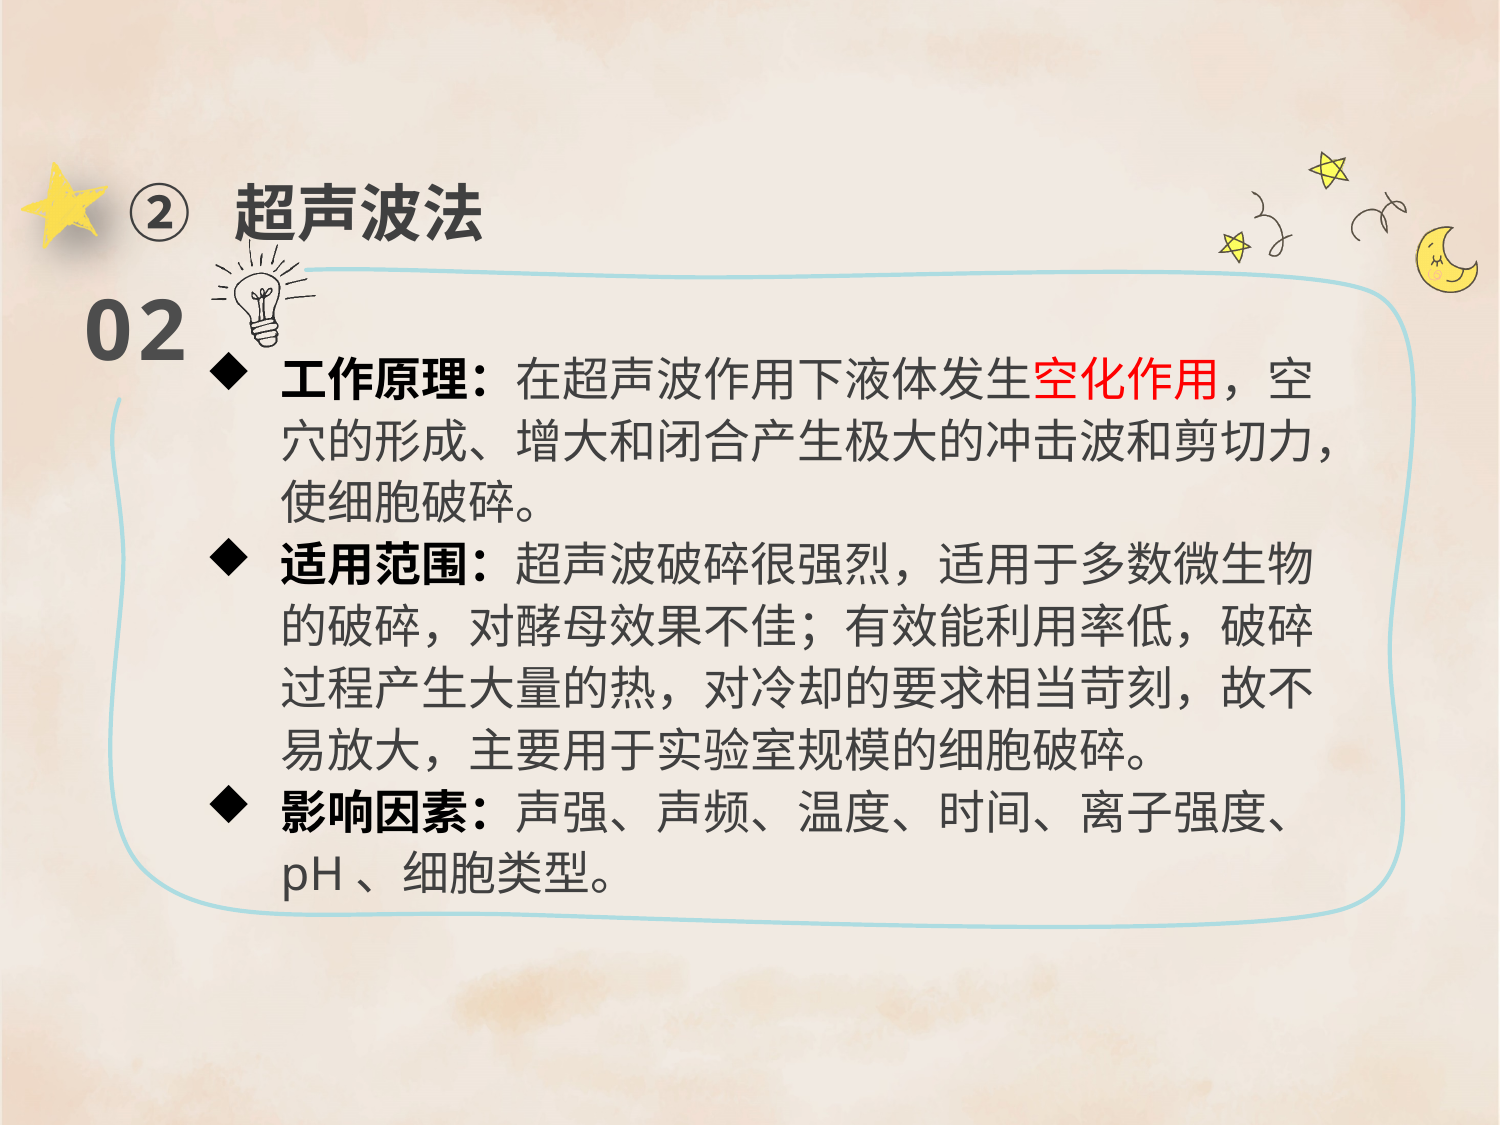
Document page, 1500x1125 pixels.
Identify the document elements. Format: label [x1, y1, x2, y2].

picture [0, 0, 1500, 1125]
text_box [64, 220, 1414, 927]
